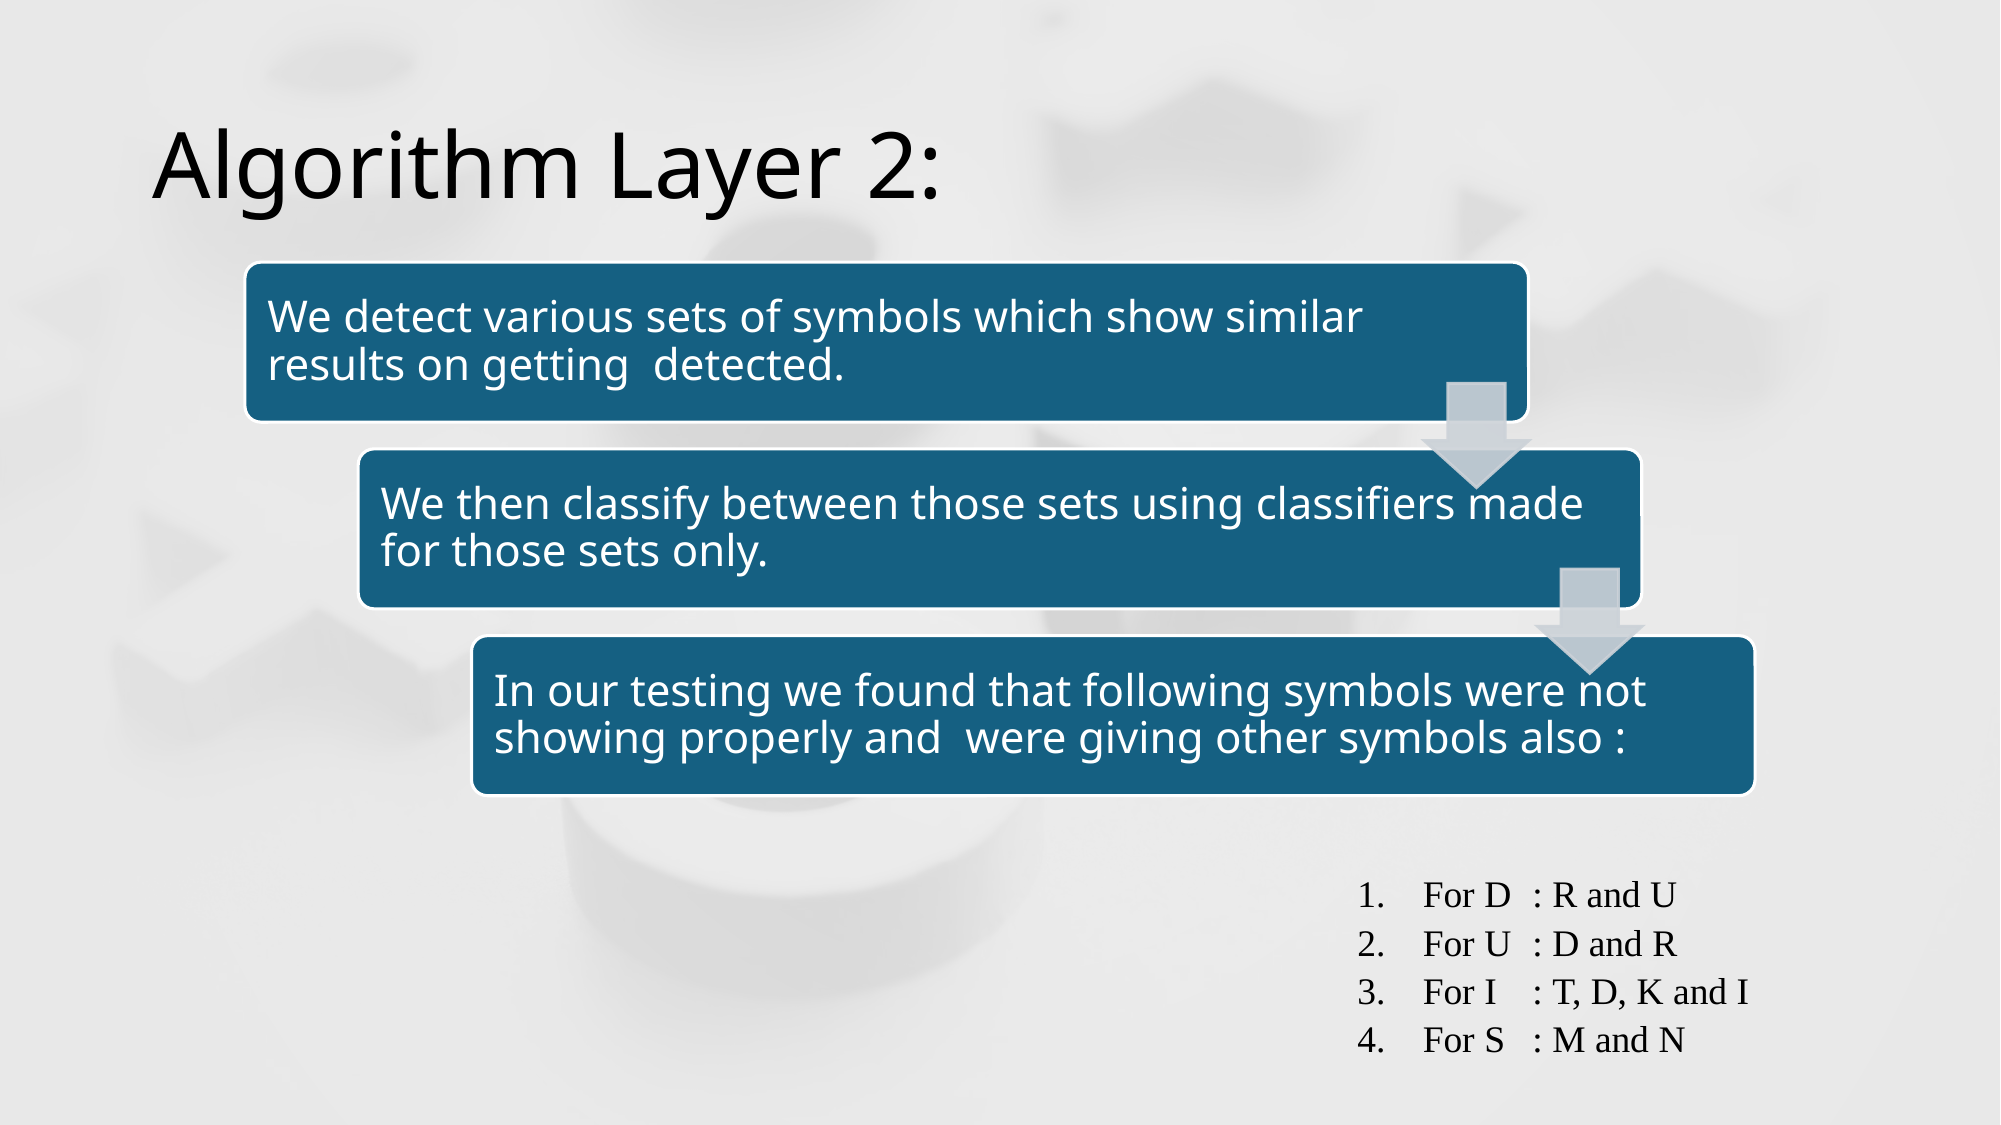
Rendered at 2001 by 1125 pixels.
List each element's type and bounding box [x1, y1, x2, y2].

picture [0, 0, 2000, 1125]
text_box [244, 261, 1756, 797]
